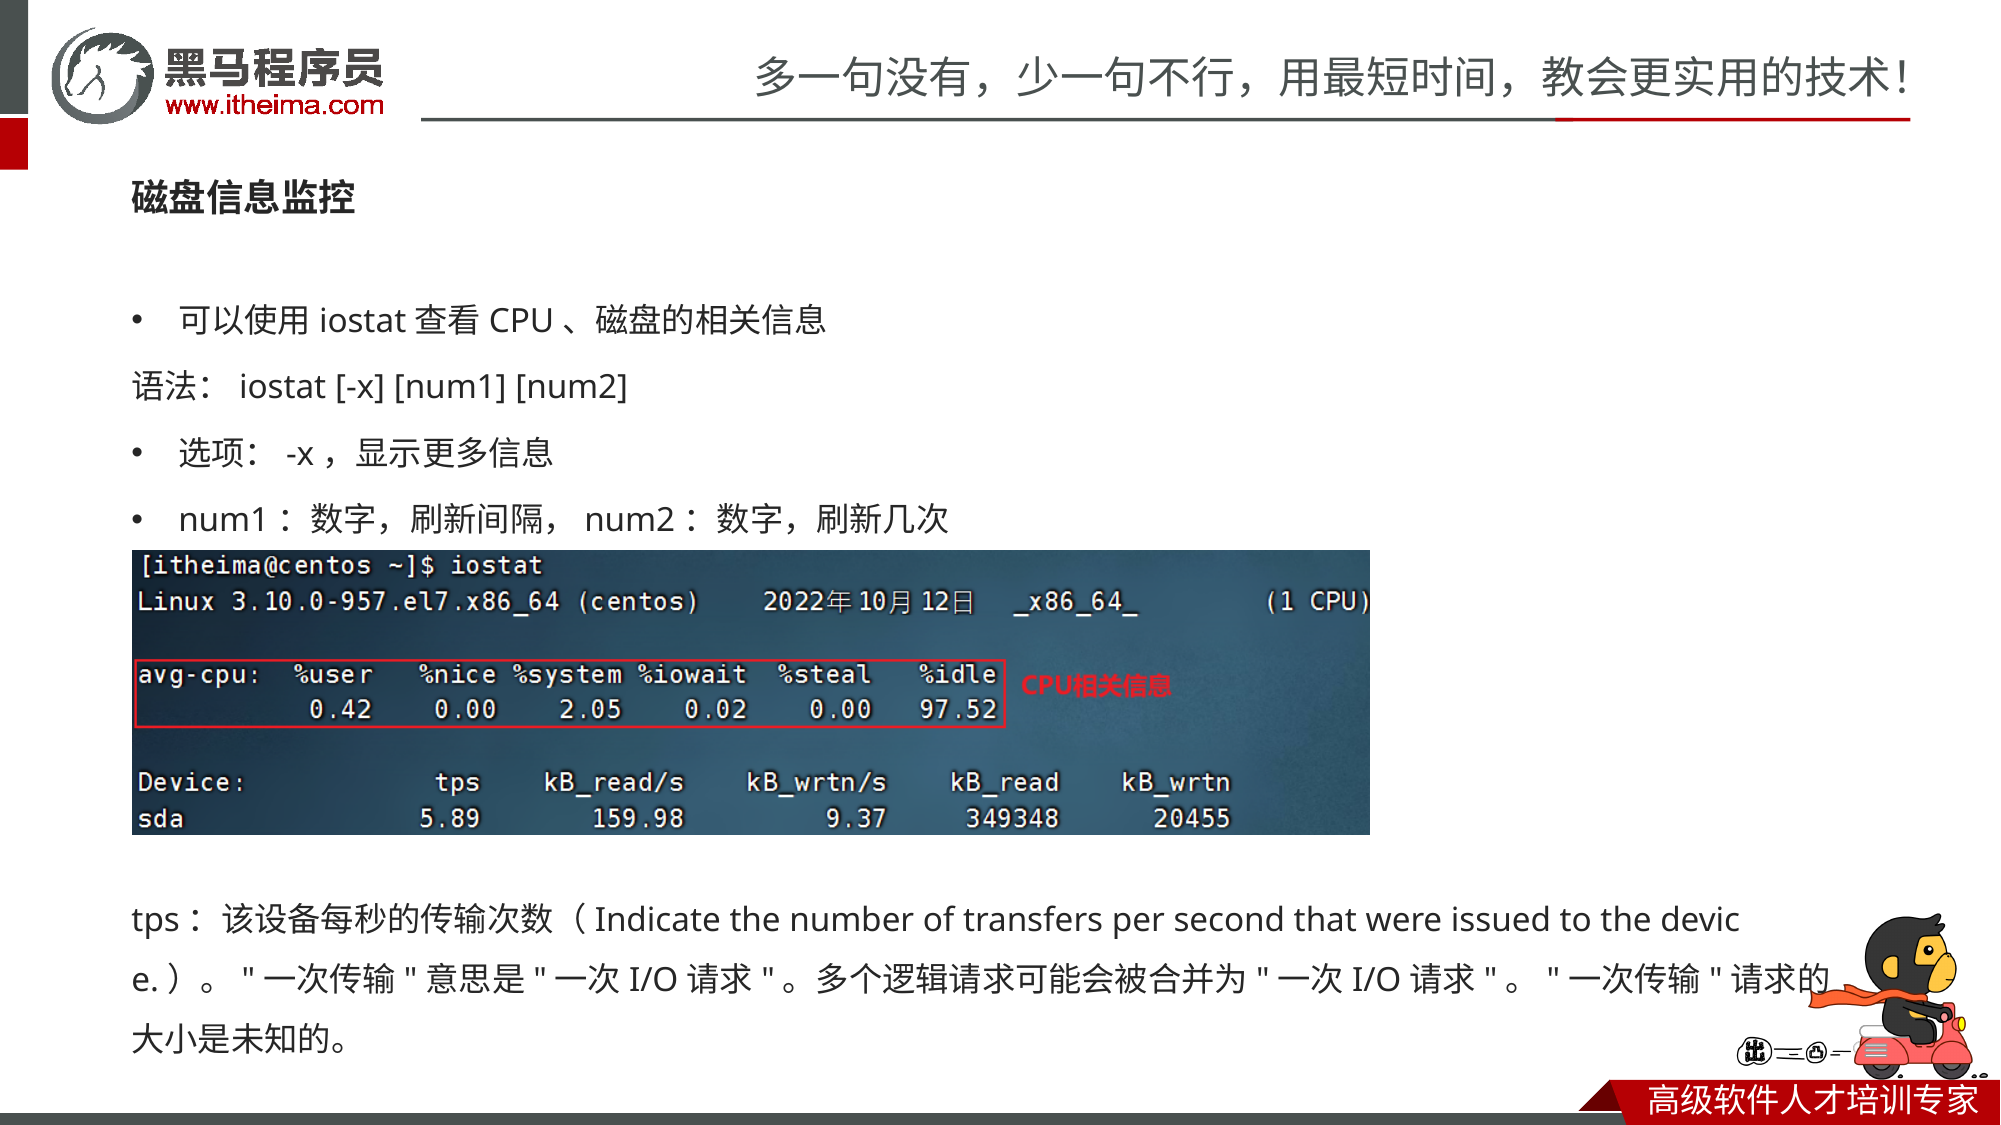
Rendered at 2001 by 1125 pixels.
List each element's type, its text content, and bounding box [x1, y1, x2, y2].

picture [1727, 861, 2000, 1125]
list 可以使用iostat查看CPU、磁盘的相关信息 语法：iostat [-x] [num1] [num2] 选项：-x，显示更多信息 num1：数字，刷新间隔，num2：数字，刷新几次 tps：该设备每秒的传输次数（Indicate the number of transfers per second that were issued to the device.）。"一次传输"意思是"一次I/O请求"。多个逻辑请求可能会被合并为"一次I/O请求"。"一次传输"请求的大小是未知的。 [116, 271, 1872, 964]
picture [132, 550, 1371, 836]
list 磁盘信息监控 [116, 154, 1872, 239]
picture [50, 26, 384, 125]
